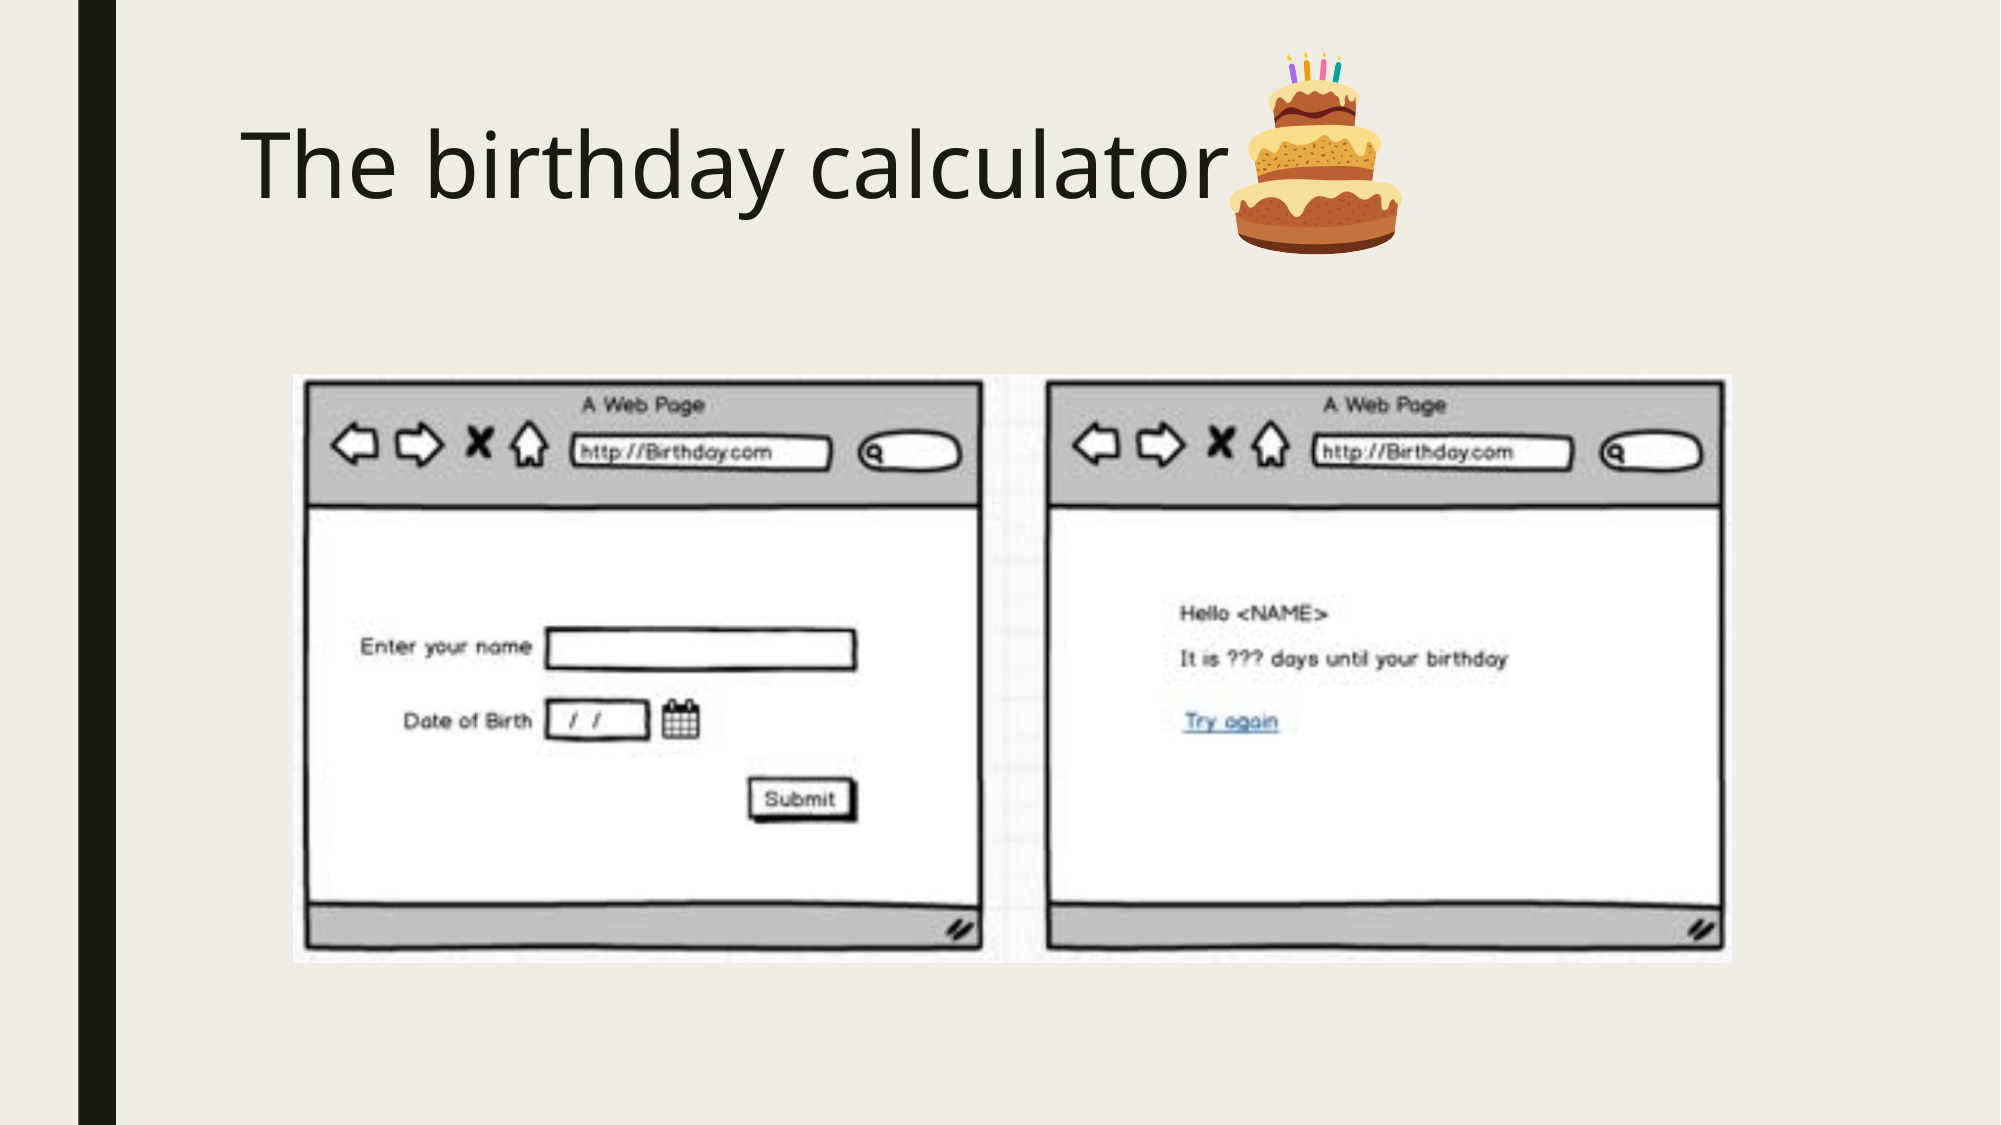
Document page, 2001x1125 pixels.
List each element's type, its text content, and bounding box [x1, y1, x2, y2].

title The birthday calculator [225, 112, 1800, 357]
picture [1216, 40, 1415, 285]
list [293, 374, 1732, 963]
